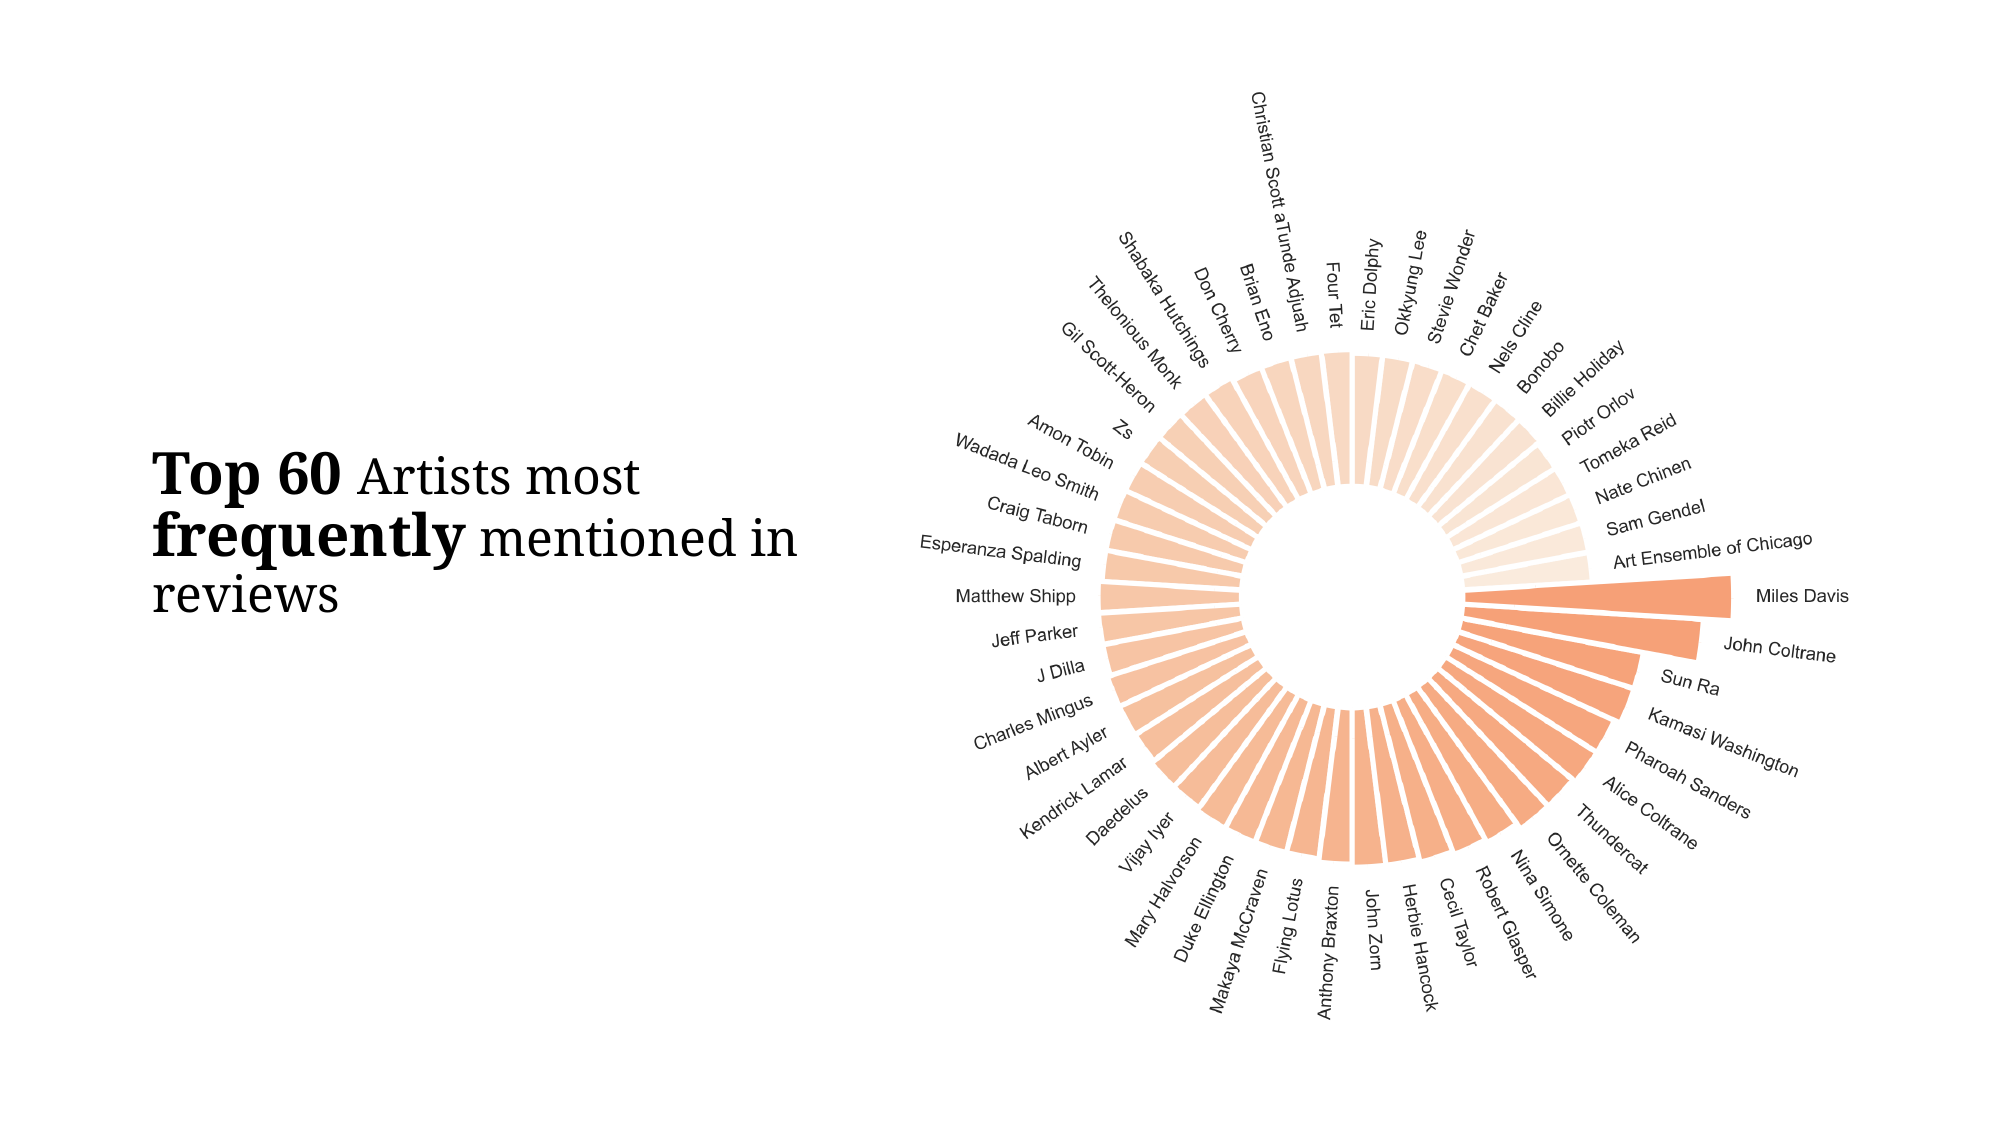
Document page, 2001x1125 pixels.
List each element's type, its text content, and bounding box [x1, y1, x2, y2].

title Top 60 Artists most frequently mentioned in reviews [137, 59, 841, 1008]
picture [891, 76, 1863, 1049]
